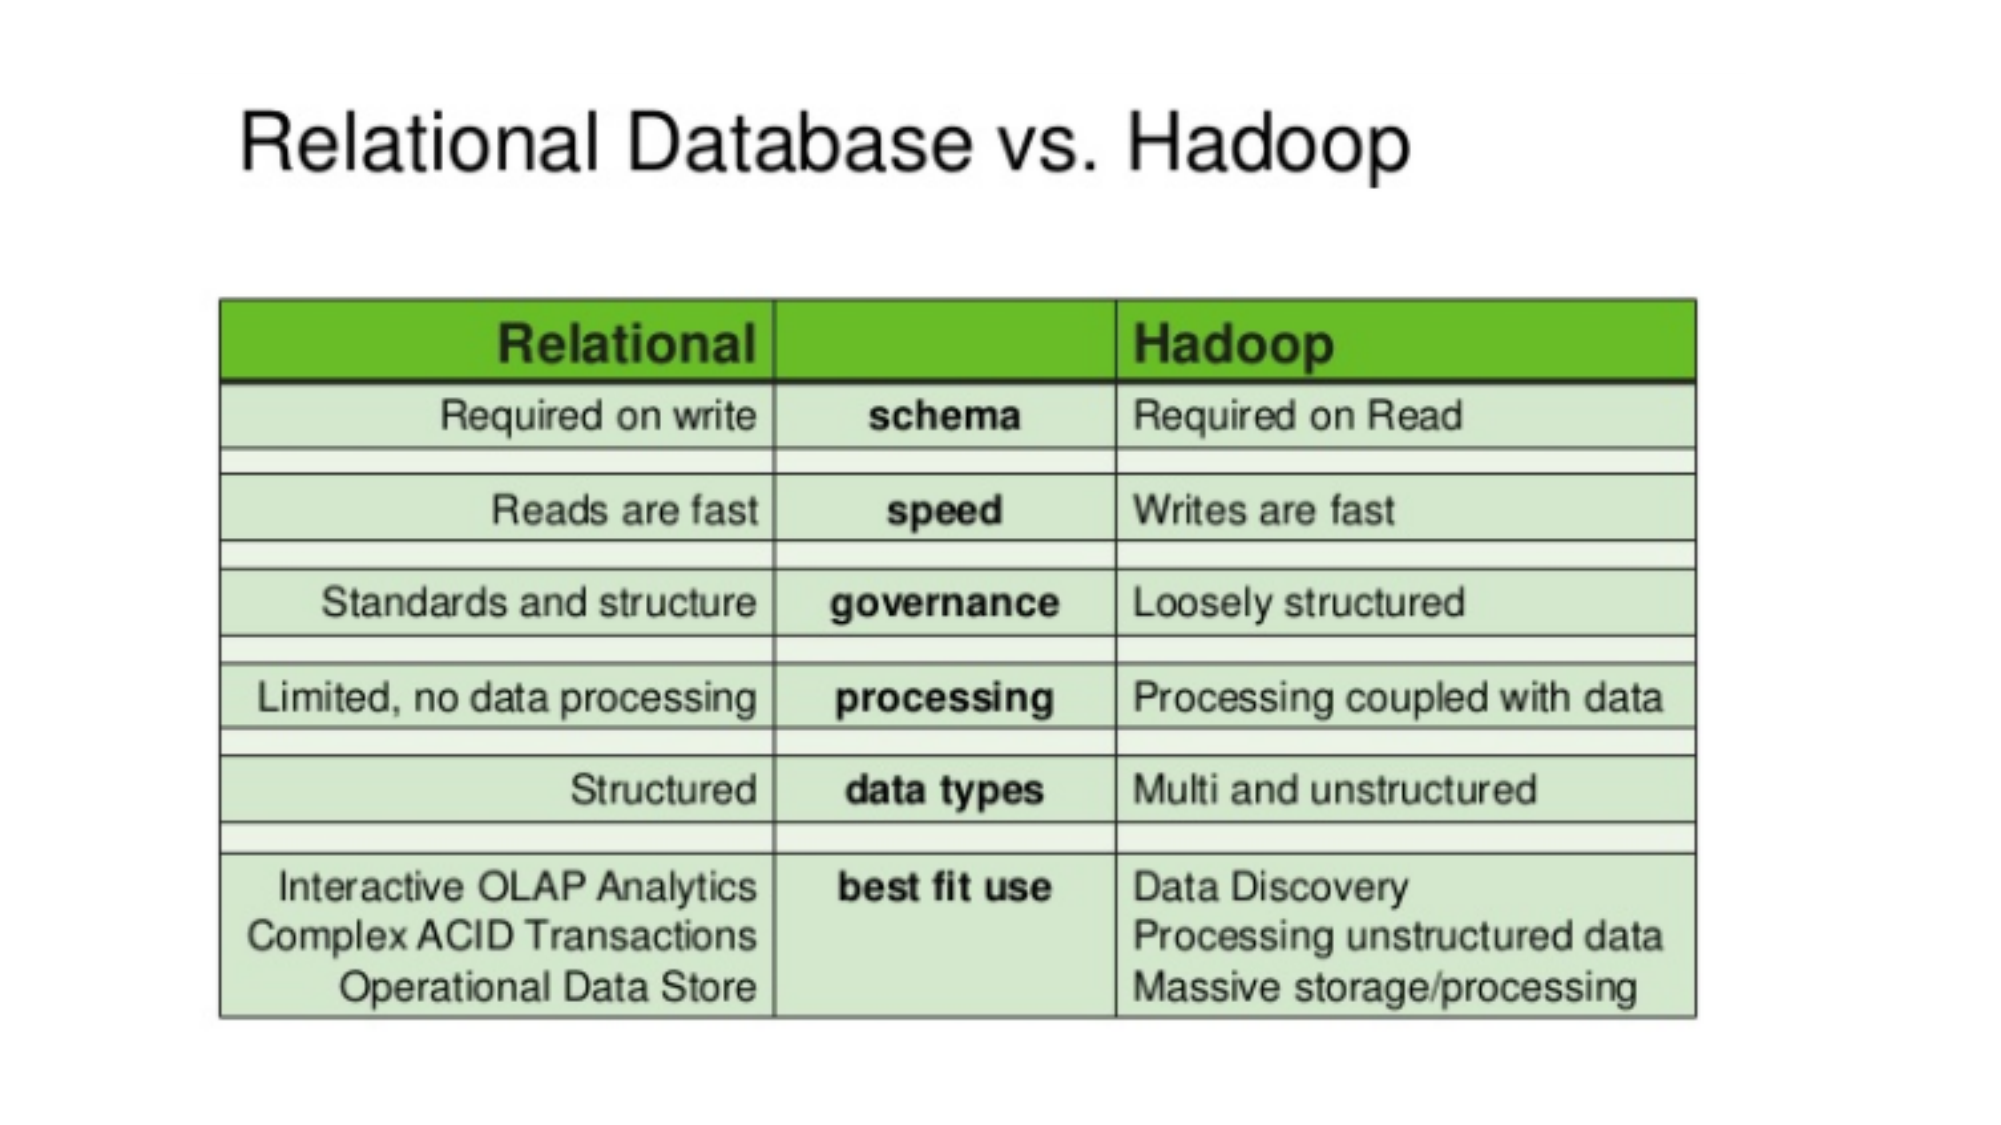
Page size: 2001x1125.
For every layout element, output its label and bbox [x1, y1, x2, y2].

list [177, 72, 1746, 1103]
